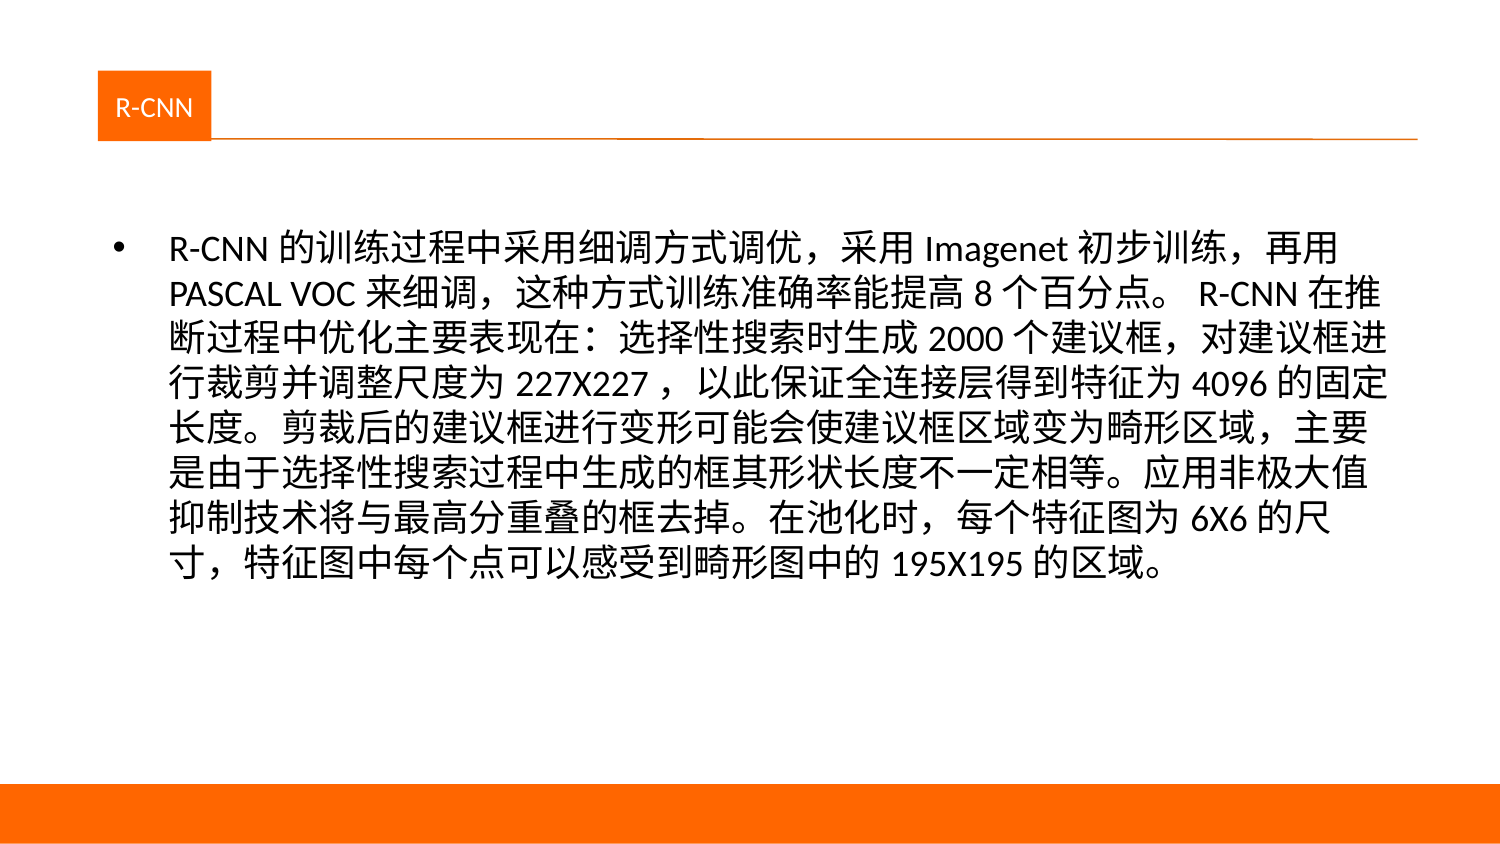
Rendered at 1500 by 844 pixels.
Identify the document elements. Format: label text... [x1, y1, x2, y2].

text_box R-CNN的训练过程中采用细调方式调优，采用Imagenet初步训练，再用PASCAL VOC来细调，这种方式训练准确率能提高8个百分点。R-CNN在推断过程中优化主要表现在：选择性搜索时生成2000个建议框，对建议框进行裁剪并调整尺度为227X227，以此保证全连接层得到特征为4096的固定长度。剪裁后的建议框进行变形可能会使建议框区域变为畸形区域，主要是由于选择性搜索过程中生成的框其形状长度不一定相等。应用非极大值抑制技术将与最高分重叠的框去掉。在池化时，每个特征图为6X6的尺寸，特征图中每个点可以感受到畸形图中的195X195的区域。 [97, 164, 1418, 697]
text_box 议程 [100, 66, 231, 137]
text_box [99, 70, 130, 147]
text_box [0, 782, 1500, 844]
text_box R-CNN [96, 68, 213, 143]
